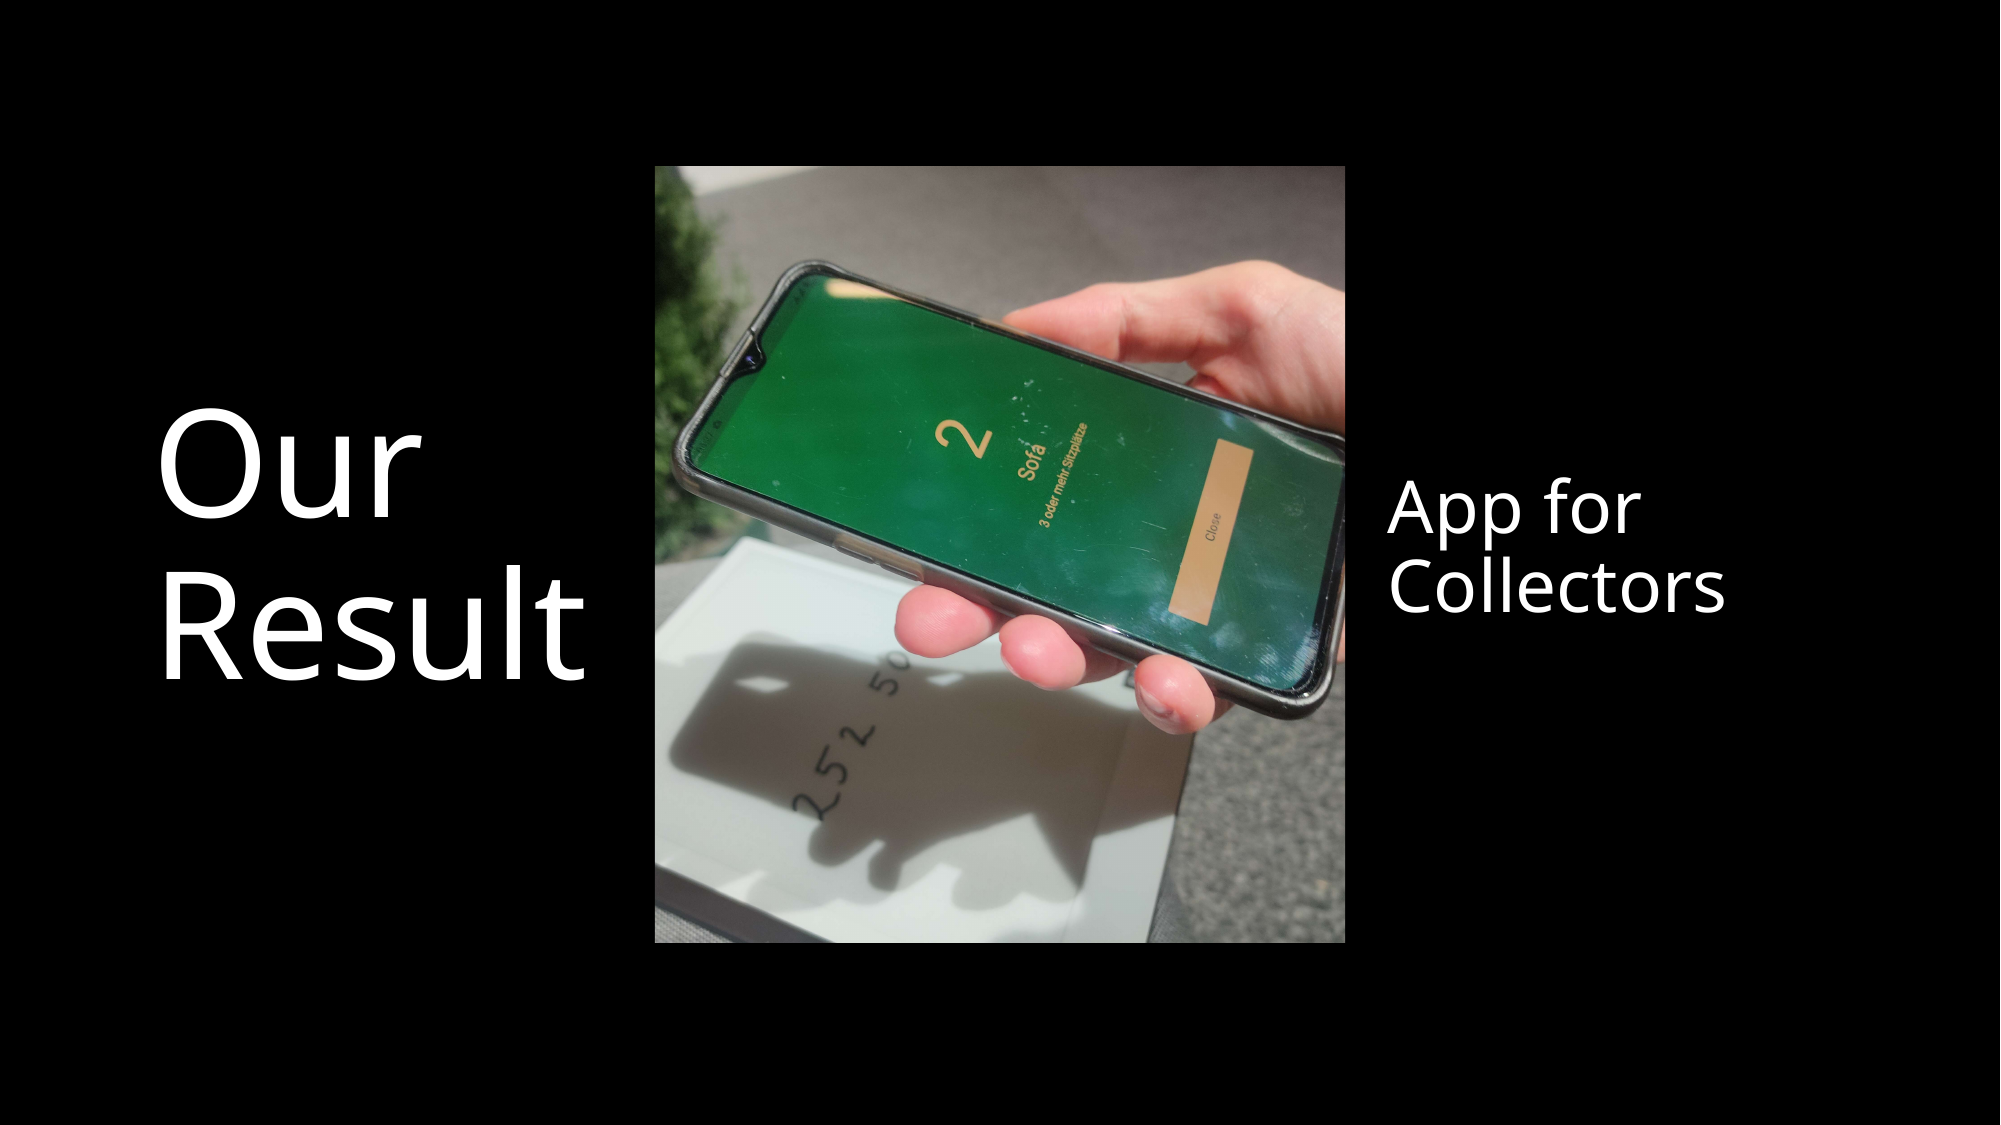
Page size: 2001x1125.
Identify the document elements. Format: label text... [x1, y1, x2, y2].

picture [654, 163, 1346, 998]
title Our Result [137, 59, 722, 1040]
text_box App for Collectors [1372, 59, 1957, 1040]
